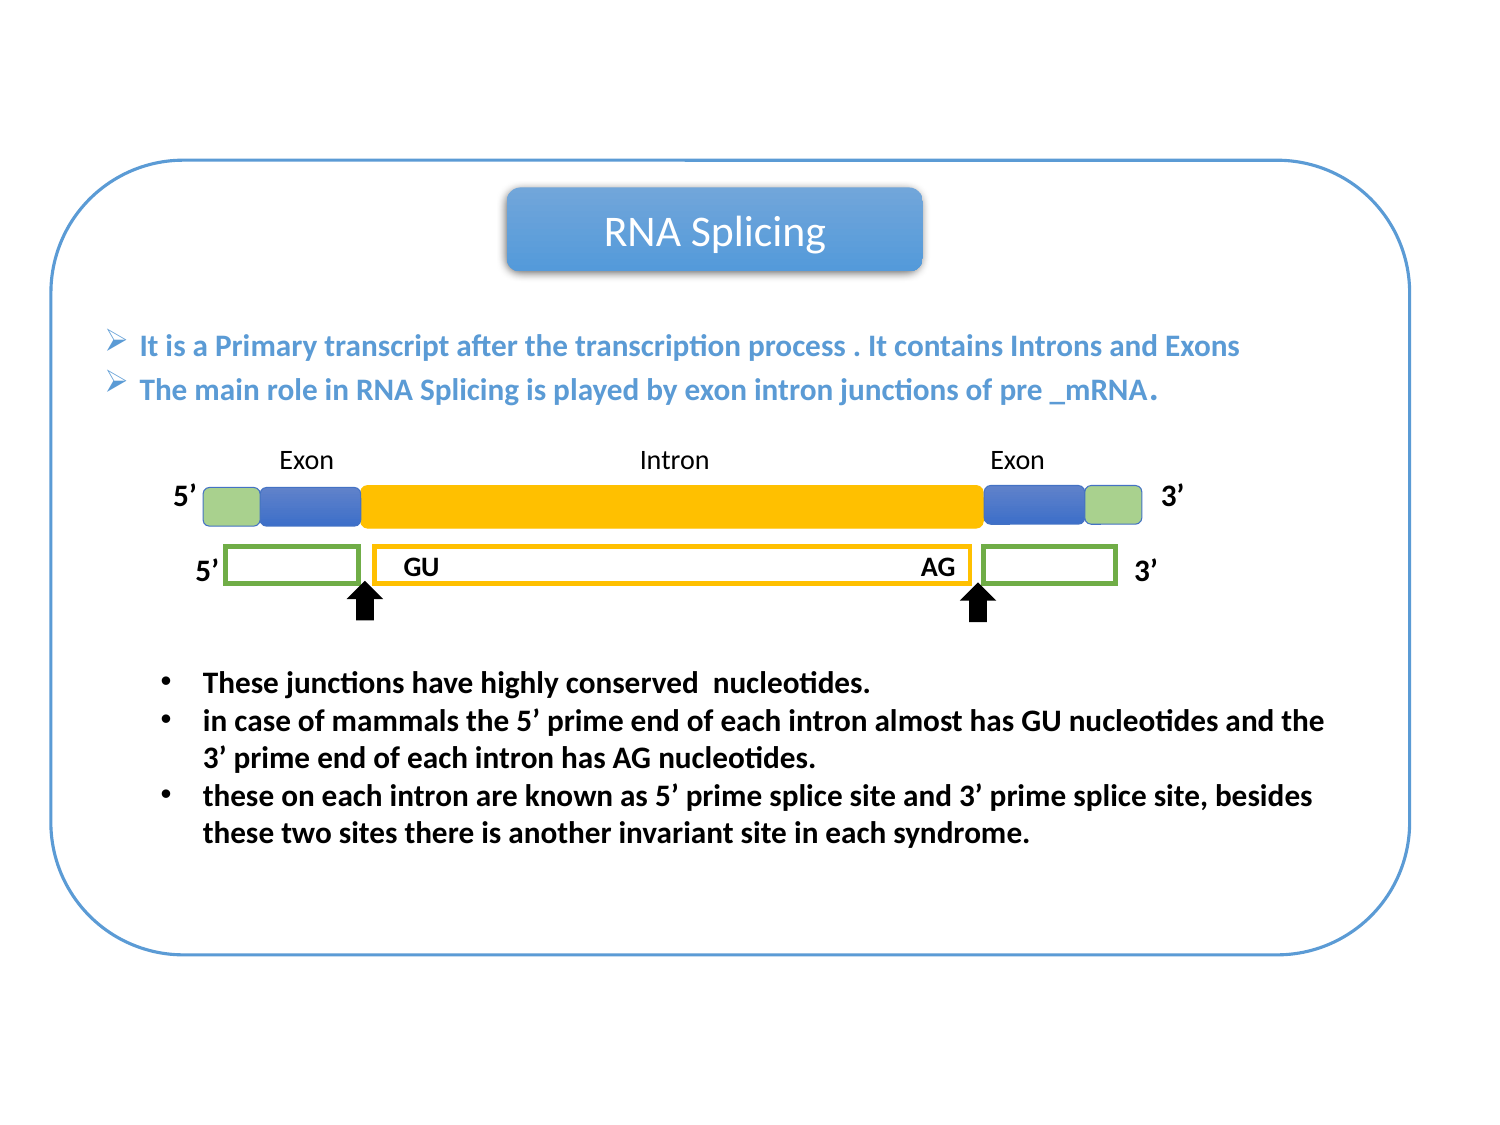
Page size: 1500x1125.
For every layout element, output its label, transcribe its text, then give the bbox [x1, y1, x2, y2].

text_box [982, 546, 1117, 585]
text_box [224, 546, 359, 585]
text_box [203, 485, 1142, 529]
text_box [959, 582, 997, 623]
text_box RNA Splicing [506, 187, 923, 272]
text_box GU AG [374, 546, 971, 585]
text_box It is a Primary transcript after the transcription process . It contains Introns and Exons The main role in RNA Splicing is played by exon intron junctions of pre _mRNA. Exon Intron Exon 5’ 3’ 5’ 3’ These junctions have highly conserved nucleotides. in case of mammals the 5’ prime end of each intron almost has GU nucleotides and the 3’ prime end of each intron has AG nucleotides. these on each intron are known as 5’ prime splice site and 3’ prime splice site, besides these two sites there is another invariant site in each syndrome. [49, 159, 1411, 956]
text_box [346, 580, 384, 621]
